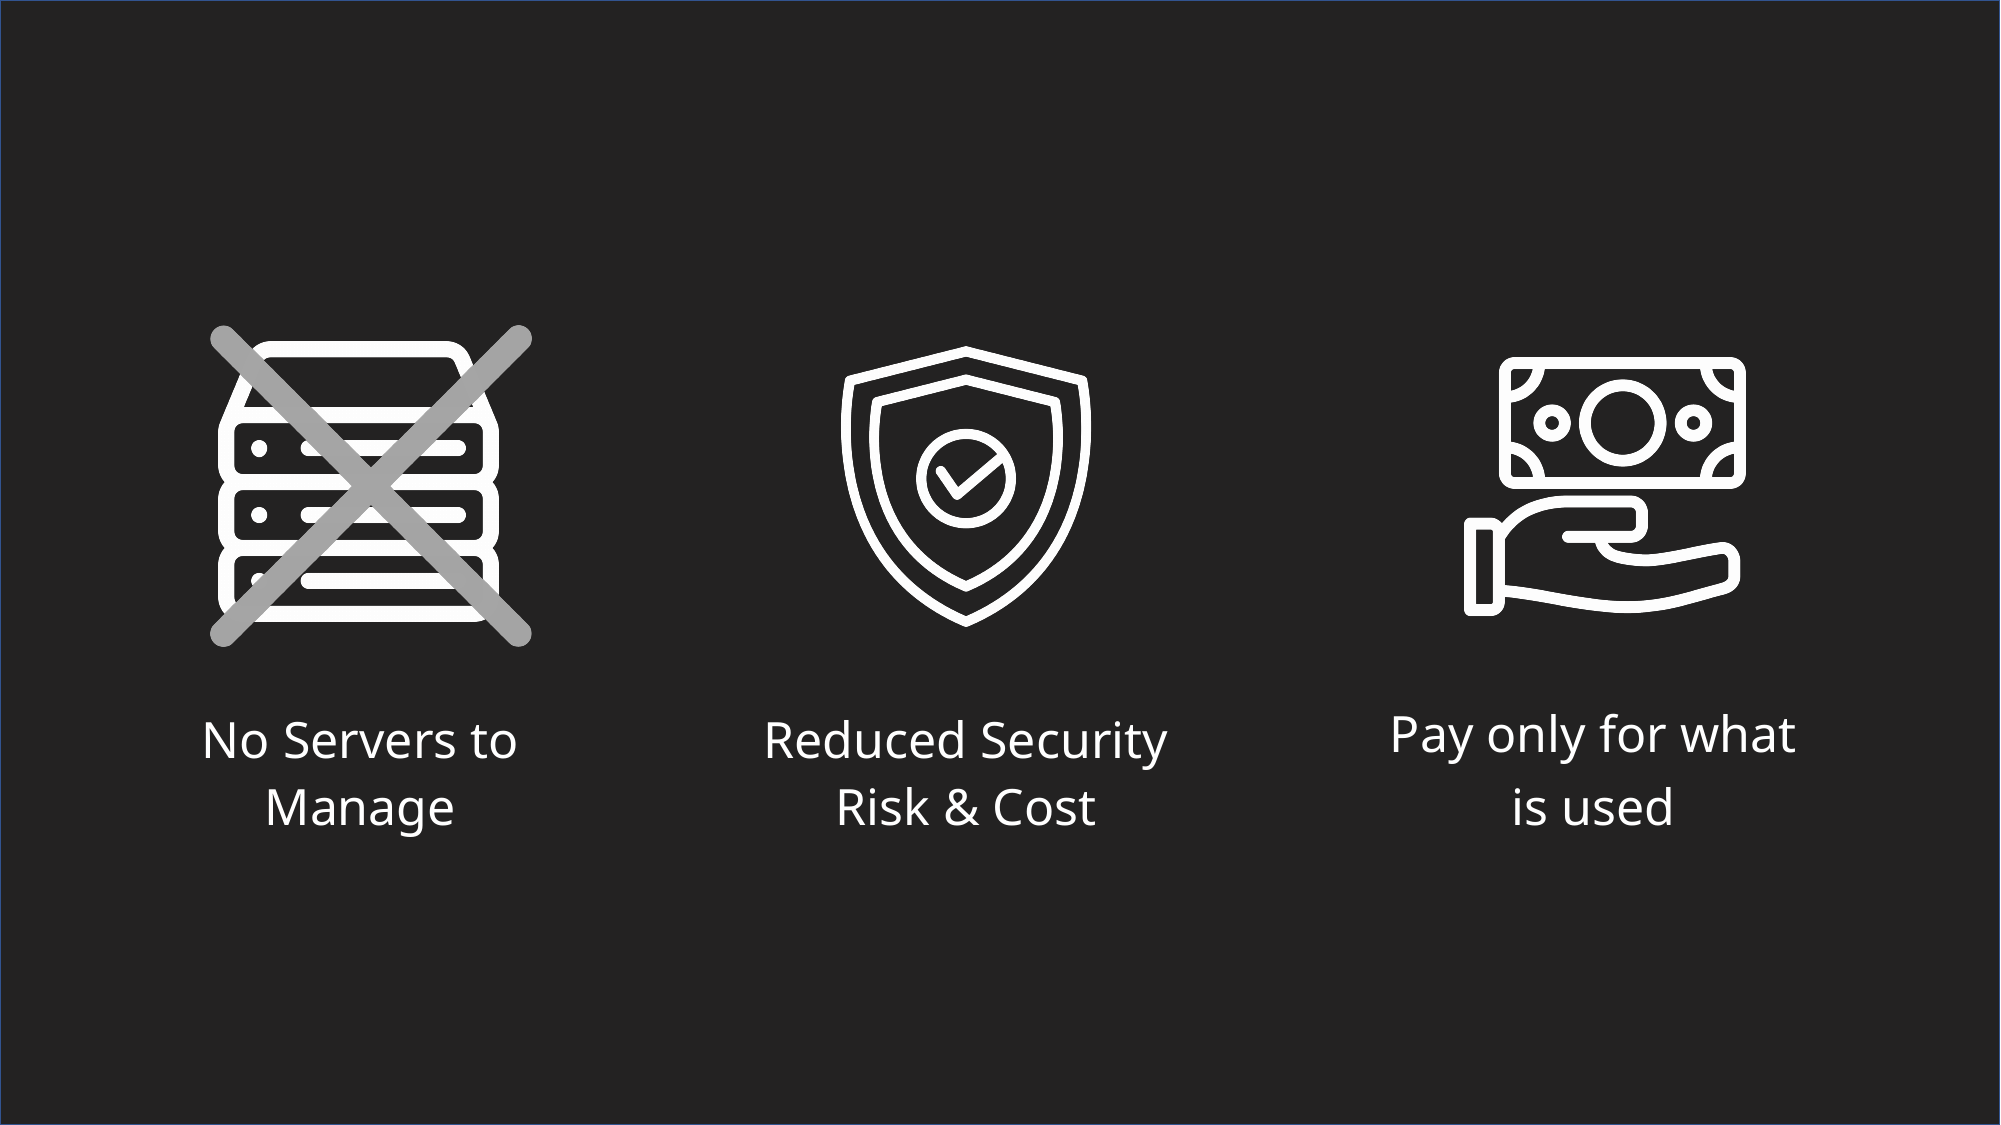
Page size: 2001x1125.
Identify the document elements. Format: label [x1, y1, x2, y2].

text_box [0, 0, 2000, 1125]
text_box [142, 325, 579, 843]
text_box [711, 346, 1220, 843]
text_box [1353, 346, 1834, 843]
